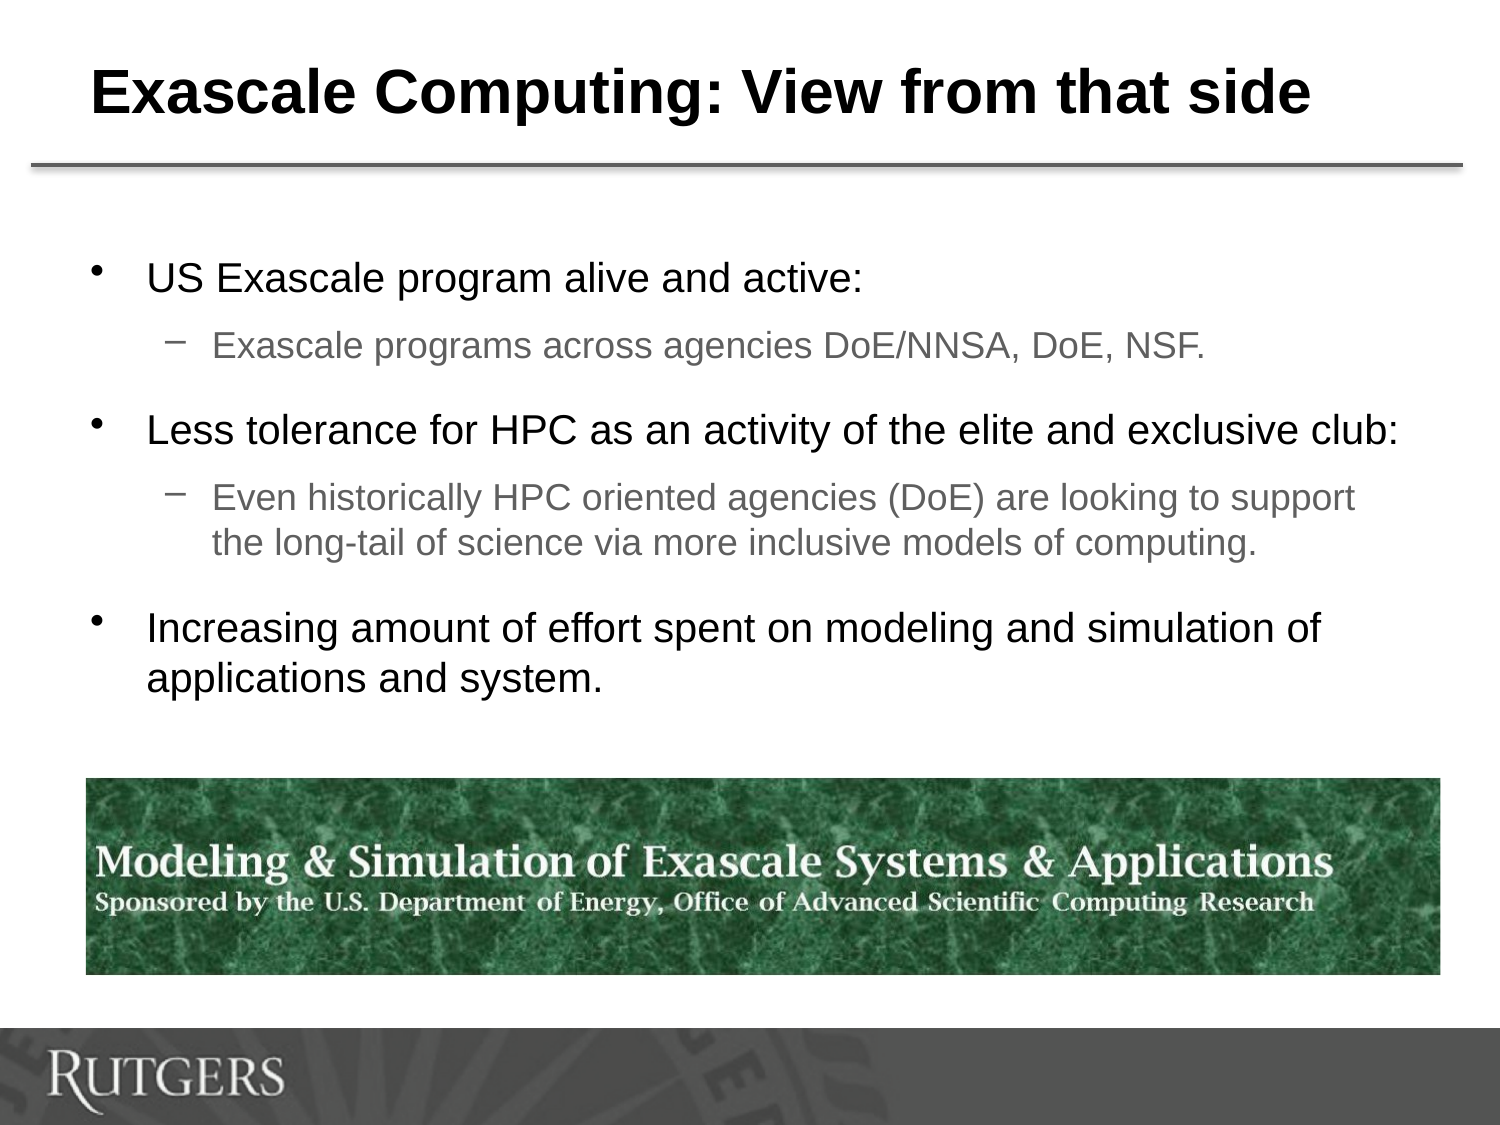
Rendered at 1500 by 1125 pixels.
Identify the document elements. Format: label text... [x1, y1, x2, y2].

picture [0, 1027, 1500, 1125]
title Exascale Computing: View from that side [75, 22, 1425, 155]
list US Exascale program alive and active: Exascale programs across agencies DoE/NNSA, DoE, NSF. Less tolerance for HPC as an activity of the elite and exclusive club: Even historically HPC oriented agencies (DoE) are looking to support the long-tail of science via more inclusive models of computing. Increasing amount of effort spent on modeling and simulation of applications and system. [75, 243, 1425, 785]
picture [85, 777, 1441, 976]
